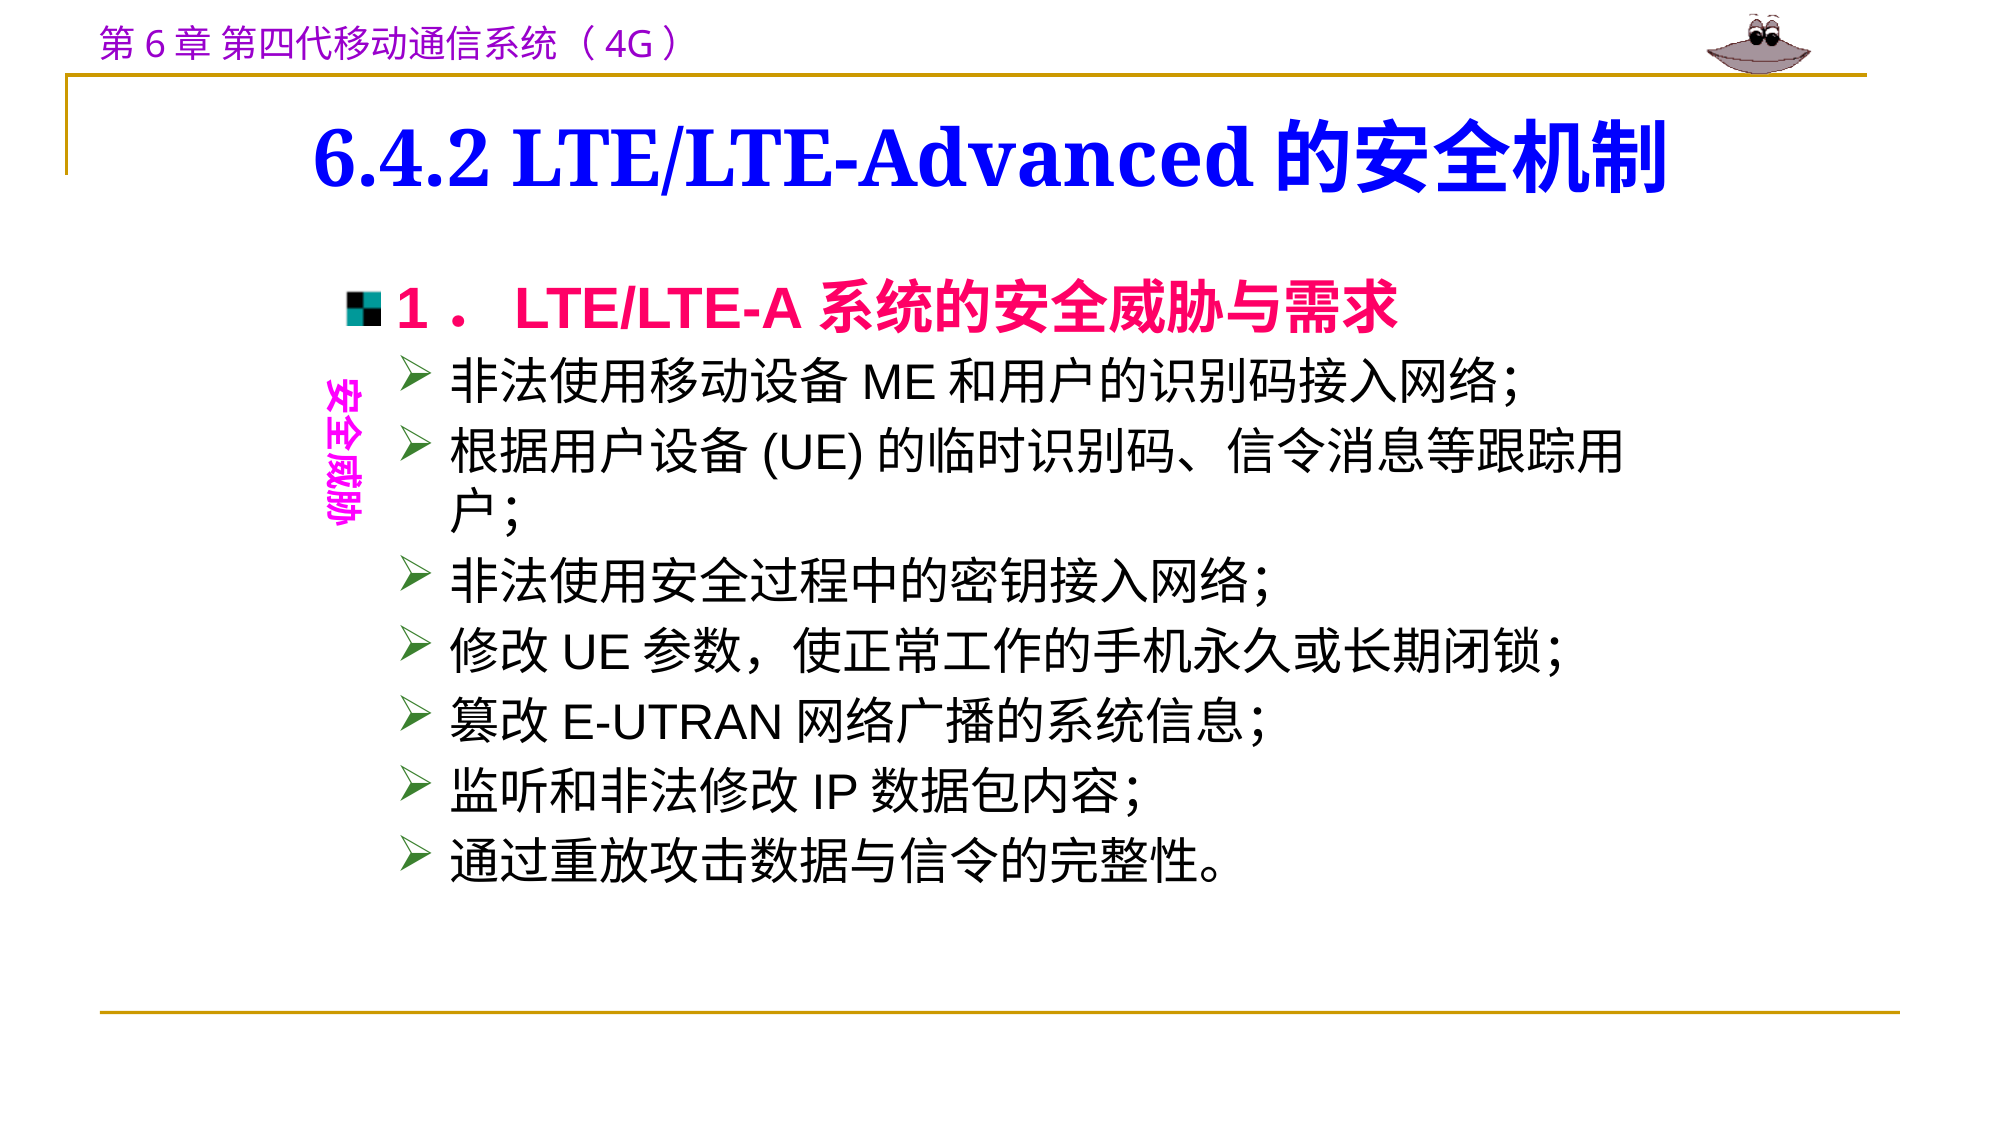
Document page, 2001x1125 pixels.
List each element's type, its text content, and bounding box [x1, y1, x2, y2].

title 6.4.2 LTE/LTE-Advanced的安全机制 [99, 99, 1901, 233]
list 1．LTE/LTE-A系统的安全威胁与需求 非法使用移动设备ME和用户的识别码接入网络； 根据用户设备(UE)的临时识别码、信令消息等跟踪用户； 非法使用安全过程中的密钥接入网络； 修改UE参数，使正常工作的手机永久或长期闭锁； 篡改E-UTRAN网络广播的系统信息； 监听和非法修改IP数据包内容； 通过重放攻击数据与信令的完整性。 [324, 262, 1676, 976]
picture [1650, 0, 1817, 87]
text_box 安全威胁 [299, 362, 375, 900]
picture [339, 284, 381, 326]
